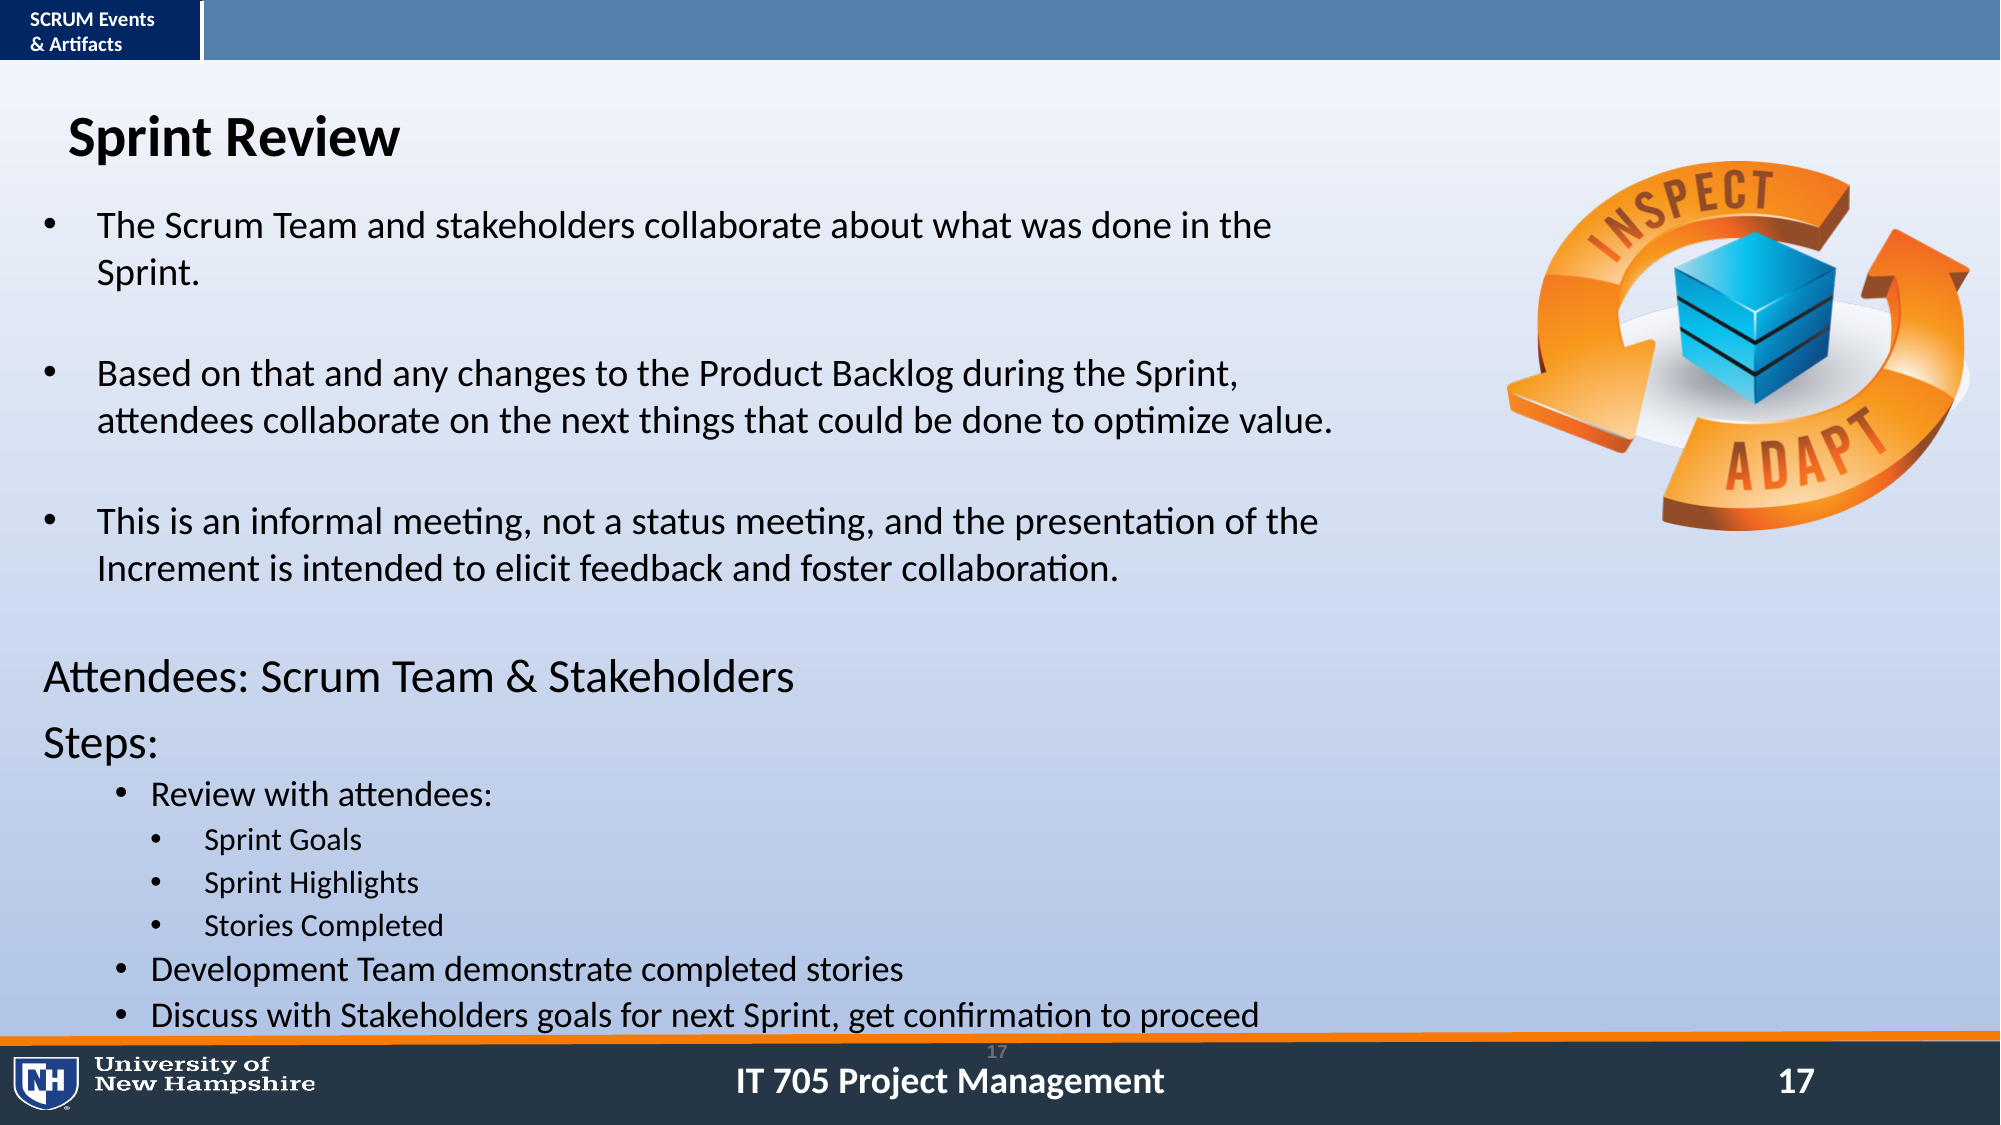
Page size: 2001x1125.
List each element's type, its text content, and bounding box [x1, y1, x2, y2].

picture [1506, 161, 1970, 531]
list The Scrum Team and stakeholders collaborate about what was done in the Sprint. Based on that and any changes to the Product Backlog during the Sprint, attendees collaborate on the next things that could be done to optimize value. This is an informal meeting, not a status meeting, and the presentation of the Increment is intended to elicit feedback and foster collaboration. Attendees: Scrum Team & Stakeholders Steps: Review with attendees: Sprint Goals Sprint Highlights Stories Completed Development Team demonstrate completed stories Discuss with Stakeholders goals for next Sprint, get confirmation to proceed [28, 191, 1385, 1060]
list Sprint Review [53, 98, 1800, 225]
